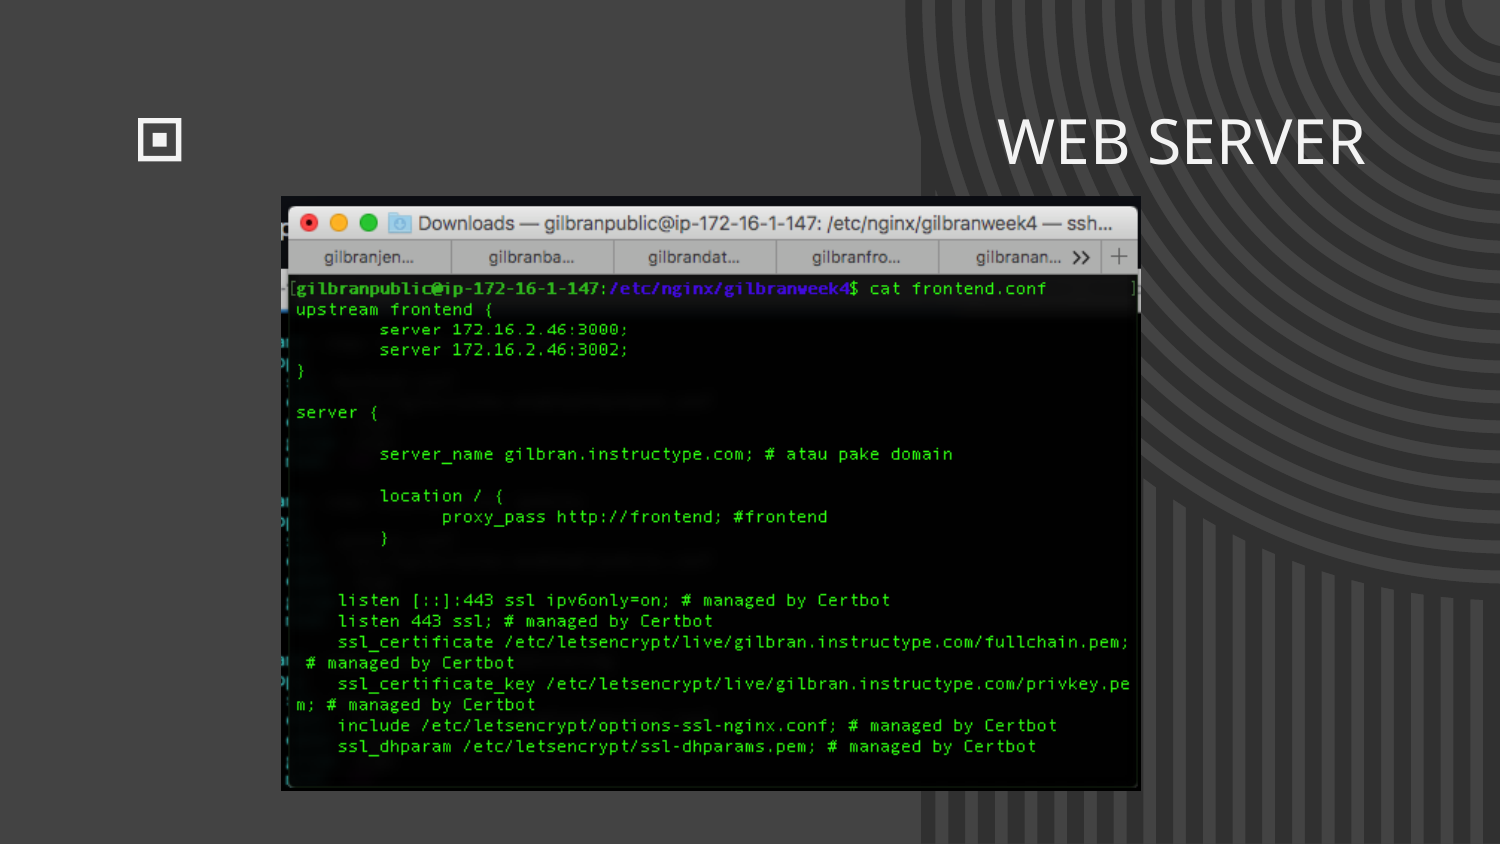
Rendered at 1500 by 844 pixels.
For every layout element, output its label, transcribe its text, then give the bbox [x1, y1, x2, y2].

picture [281, 196, 1141, 792]
title WEB SERVER [365, 87, 1382, 240]
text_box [137, 117, 182, 162]
